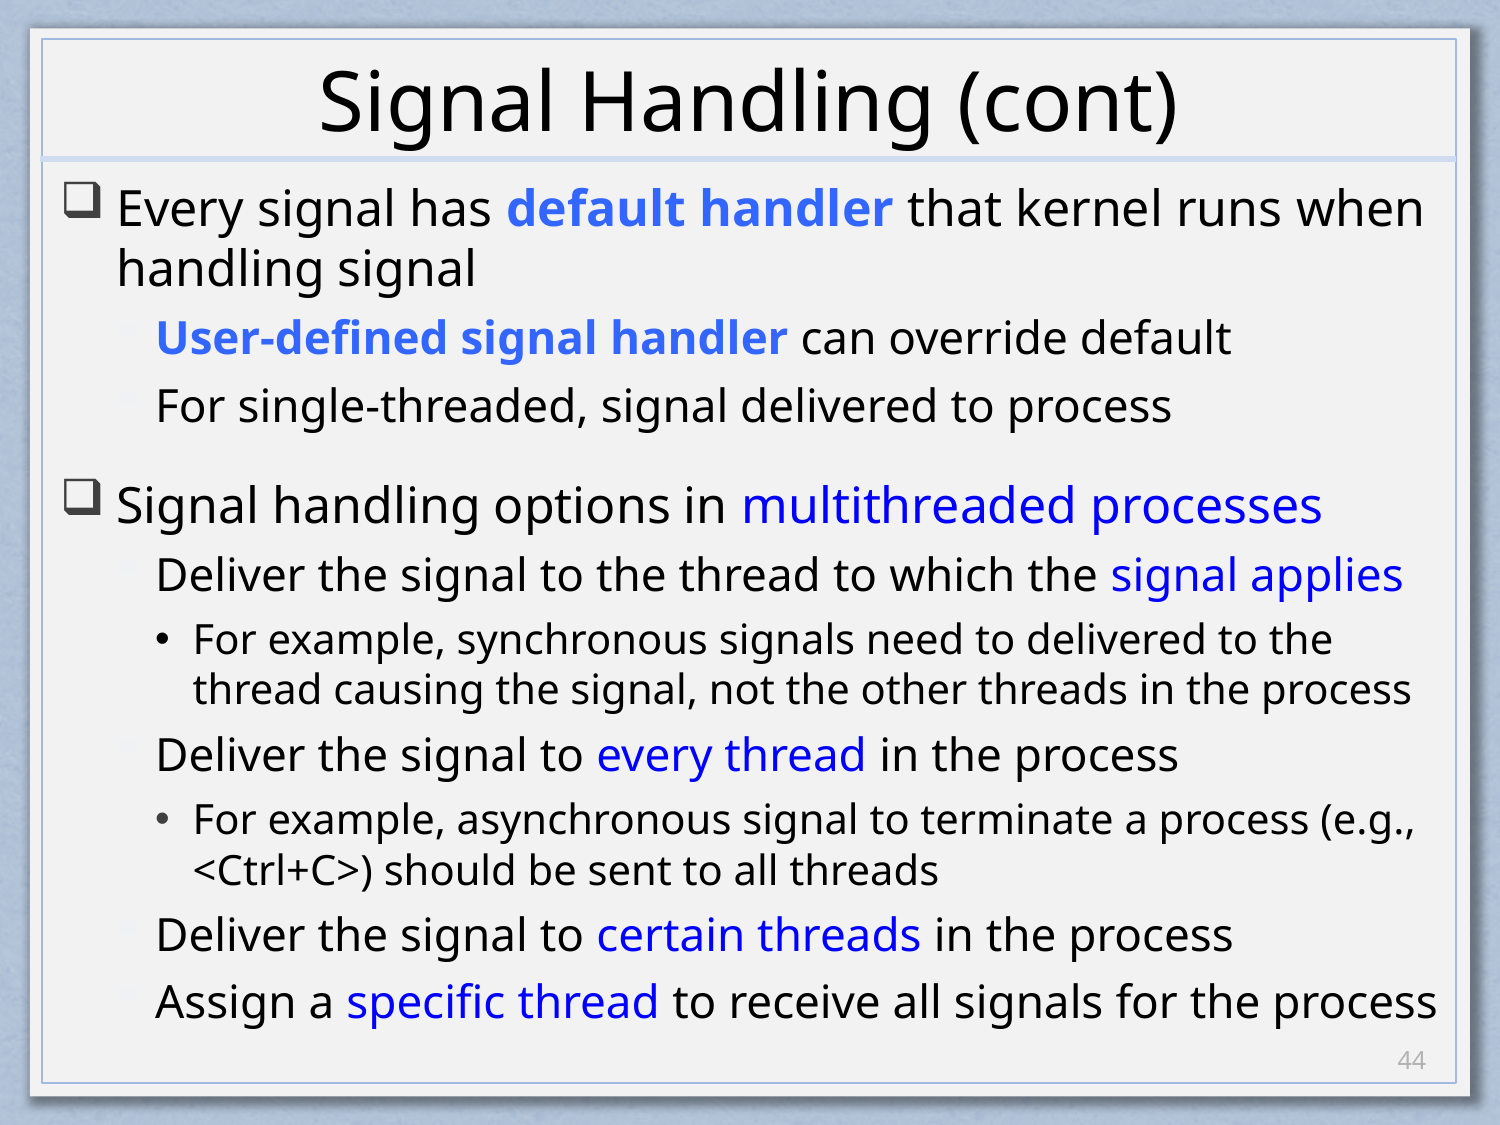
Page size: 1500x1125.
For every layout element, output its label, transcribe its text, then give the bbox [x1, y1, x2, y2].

title Signal Handling (cont) [41, 40, 1457, 157]
slide_number 43 [1367, 1045, 1457, 1079]
list Every signal has default handler that kernel runs when handling signal User-defined signal handler can override default For single-threaded, signal delivered to process Signal handling options in multithreaded processes Deliver the signal to the thread to which the signal applies For example, synchronous signals need to delivered to the thread causing the signal, not the other threads in the process Deliver the signal to every thread in the process For example, asynchronous signal to terminate a process (e.g., <Ctrl+C>) should be sent to all threads Deliver the signal to certain threads in the process Assign a specific thread to receive all signals for the process [45, 168, 1455, 1037]
